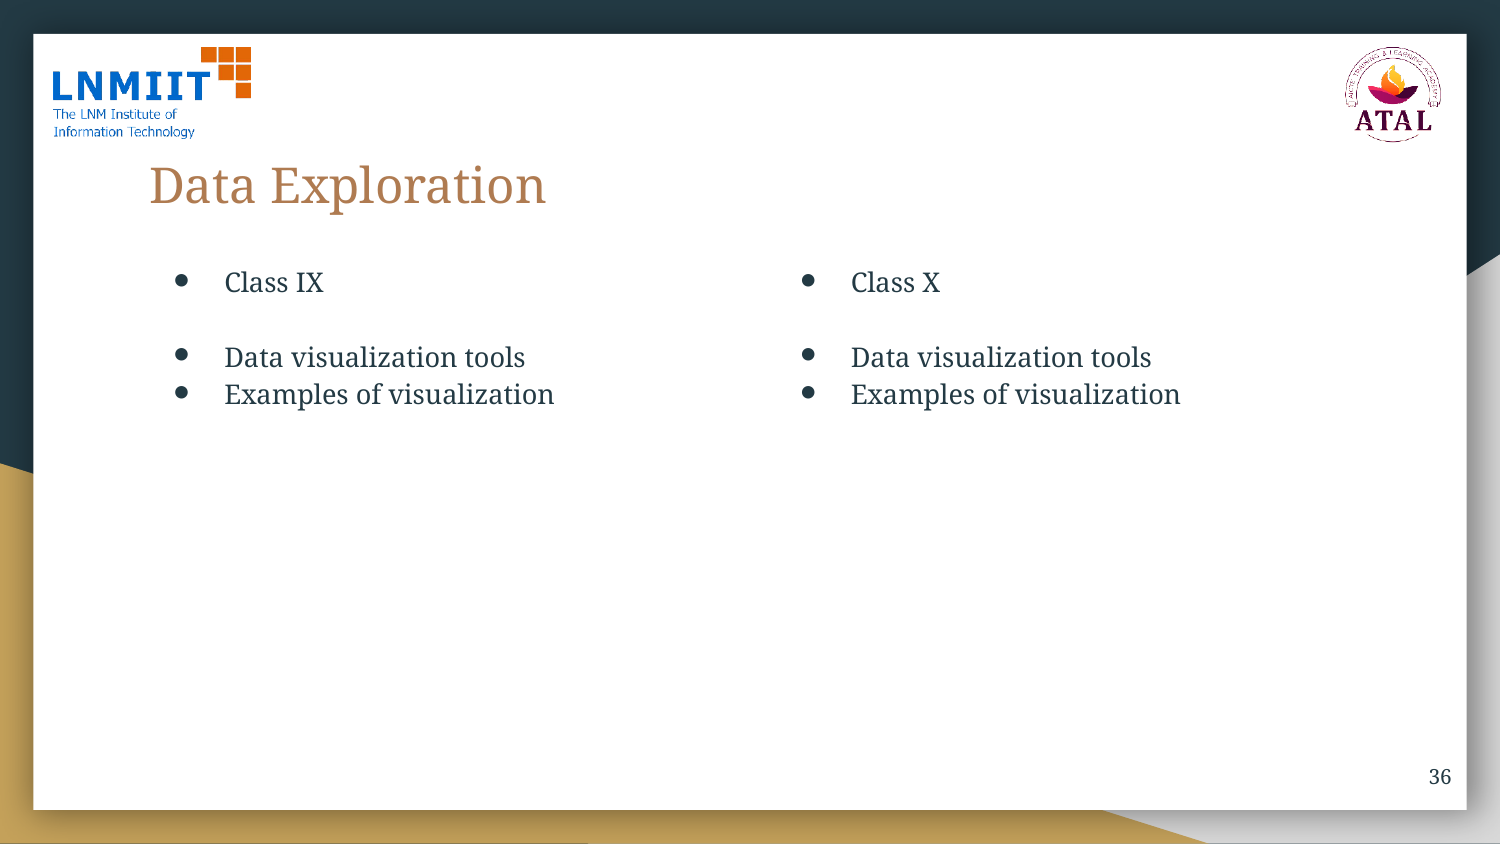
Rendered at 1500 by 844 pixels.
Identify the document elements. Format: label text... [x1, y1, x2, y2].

title Data Exploration [134, 138, 1366, 229]
slide_number 36 [1376, 745, 1467, 810]
list Class IX Data visualization tools Examples of visualization [134, 245, 739, 729]
picture [1332, 43, 1447, 143]
list Class X Data visualization tools Examples of visualization [760, 245, 1366, 729]
picture [53, 47, 251, 139]
